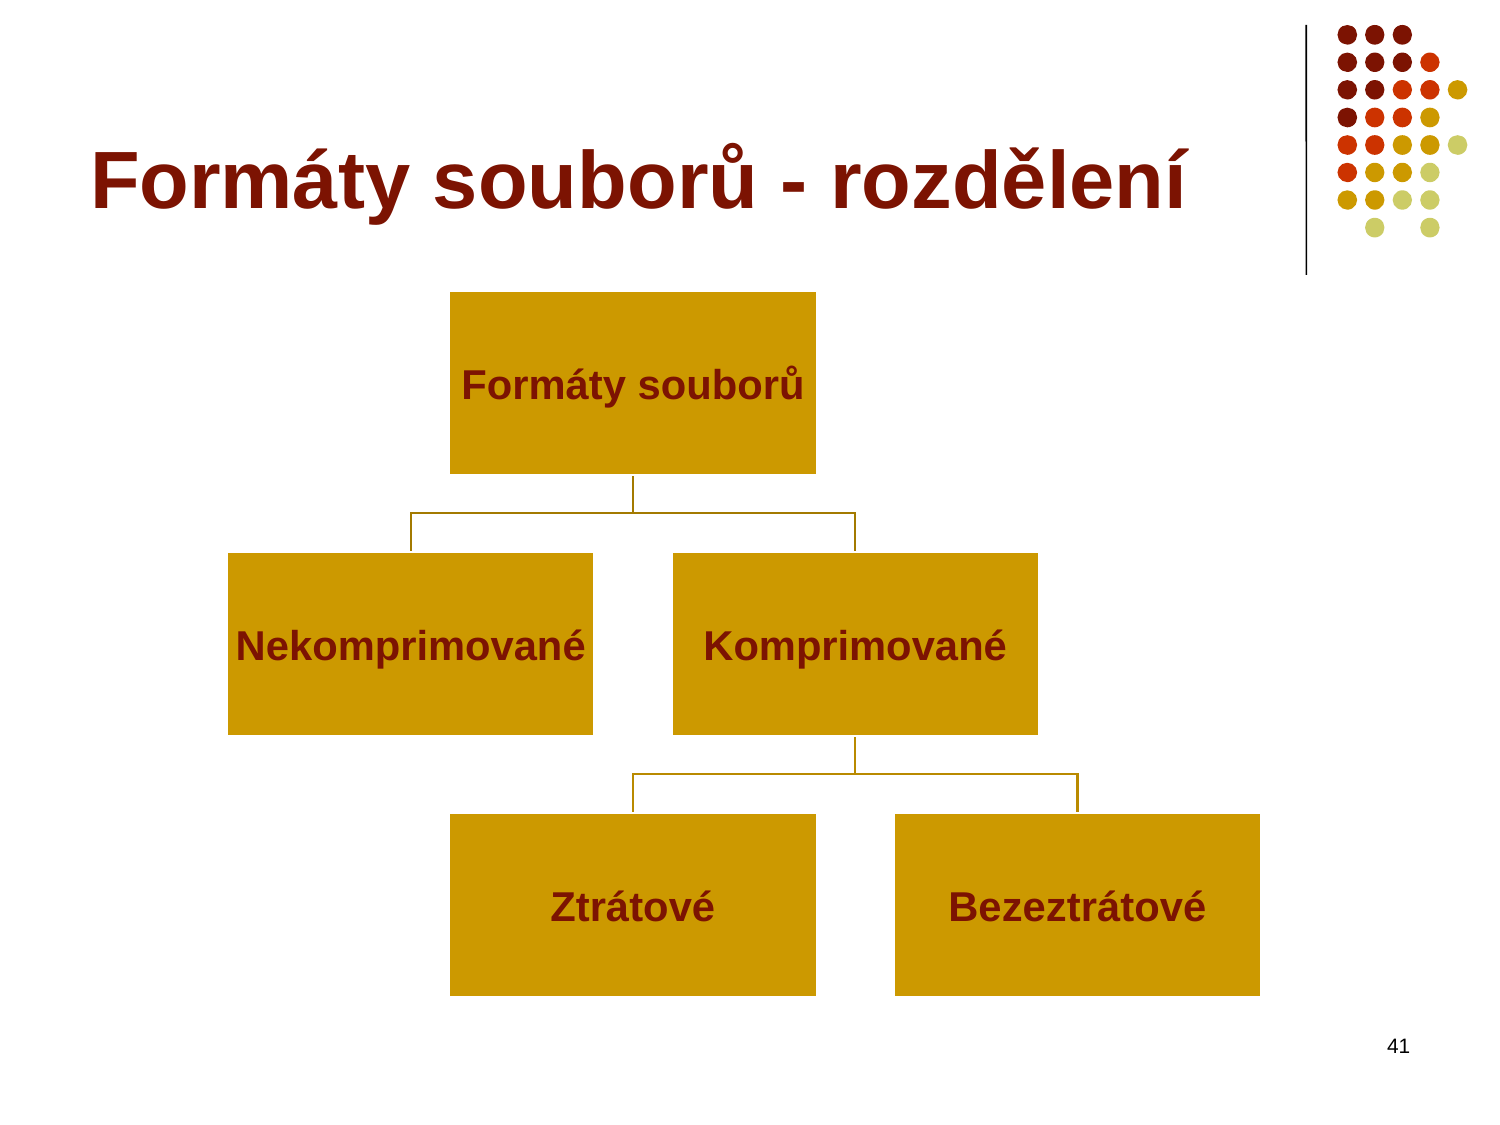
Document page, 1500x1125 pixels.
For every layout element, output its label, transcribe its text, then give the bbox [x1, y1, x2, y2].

slide_number 41 [1074, 1025, 1425, 1100]
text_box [70, 290, 1418, 997]
title Formáty souborů - rozdělení [75, 20, 1313, 233]
